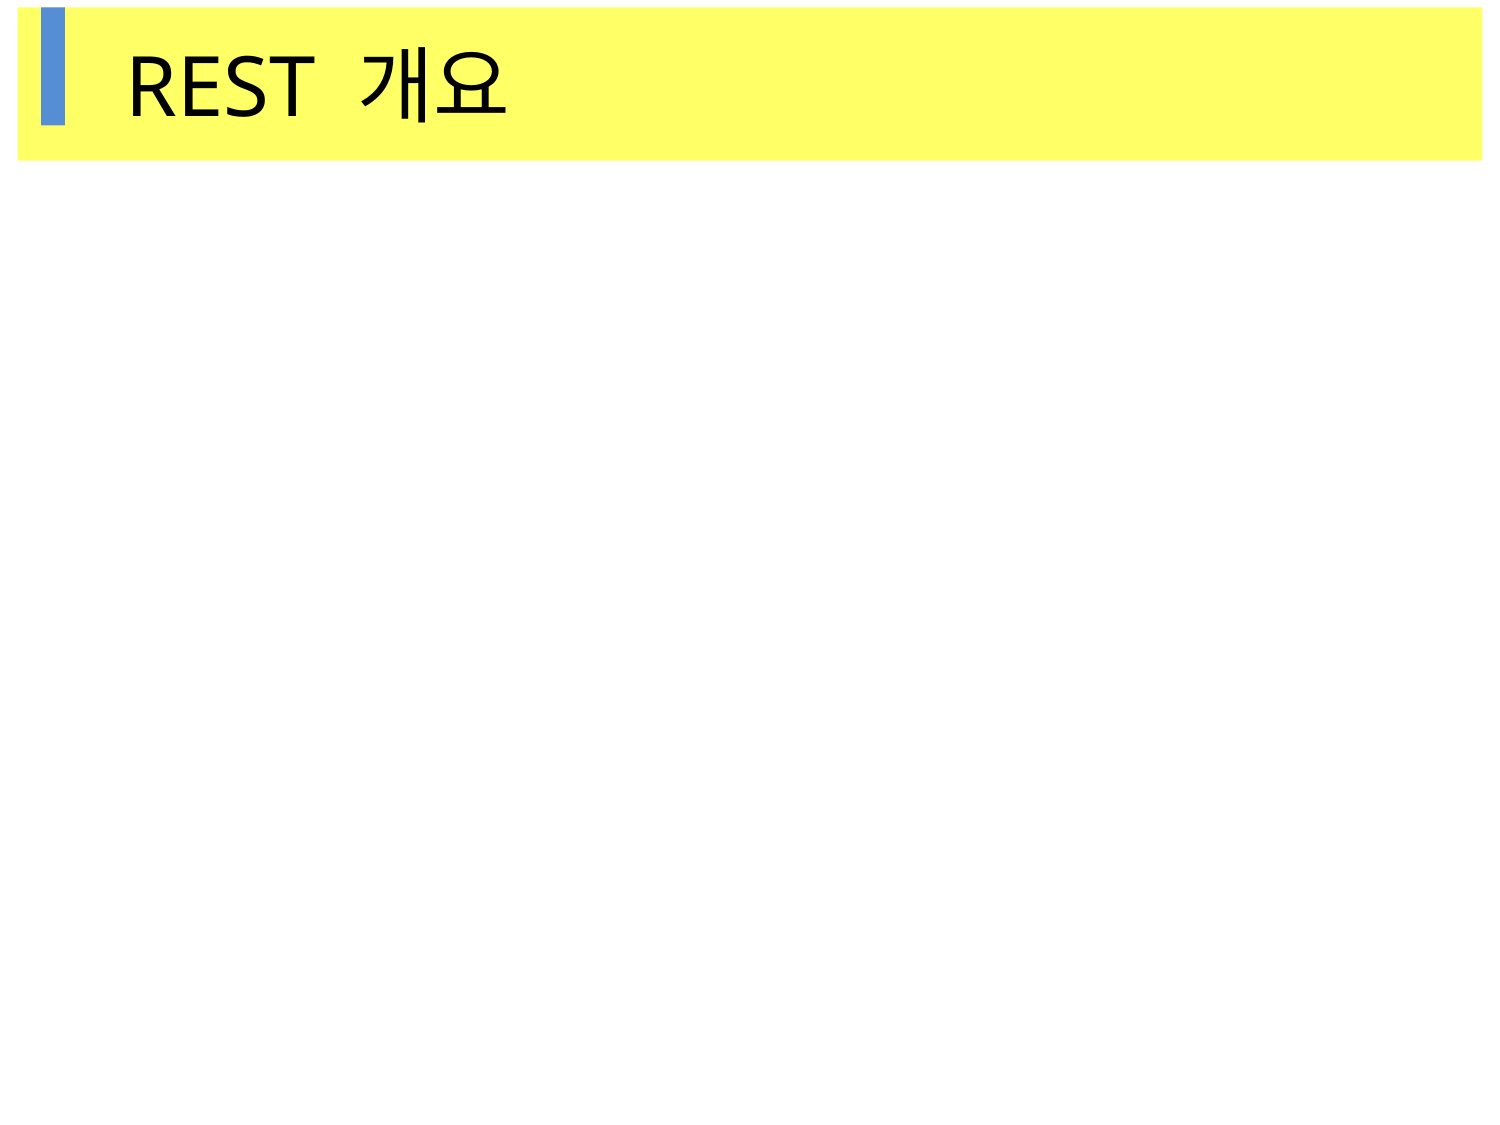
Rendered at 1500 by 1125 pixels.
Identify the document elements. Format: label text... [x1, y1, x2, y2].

title REST 개요 [110, 19, 1270, 147]
